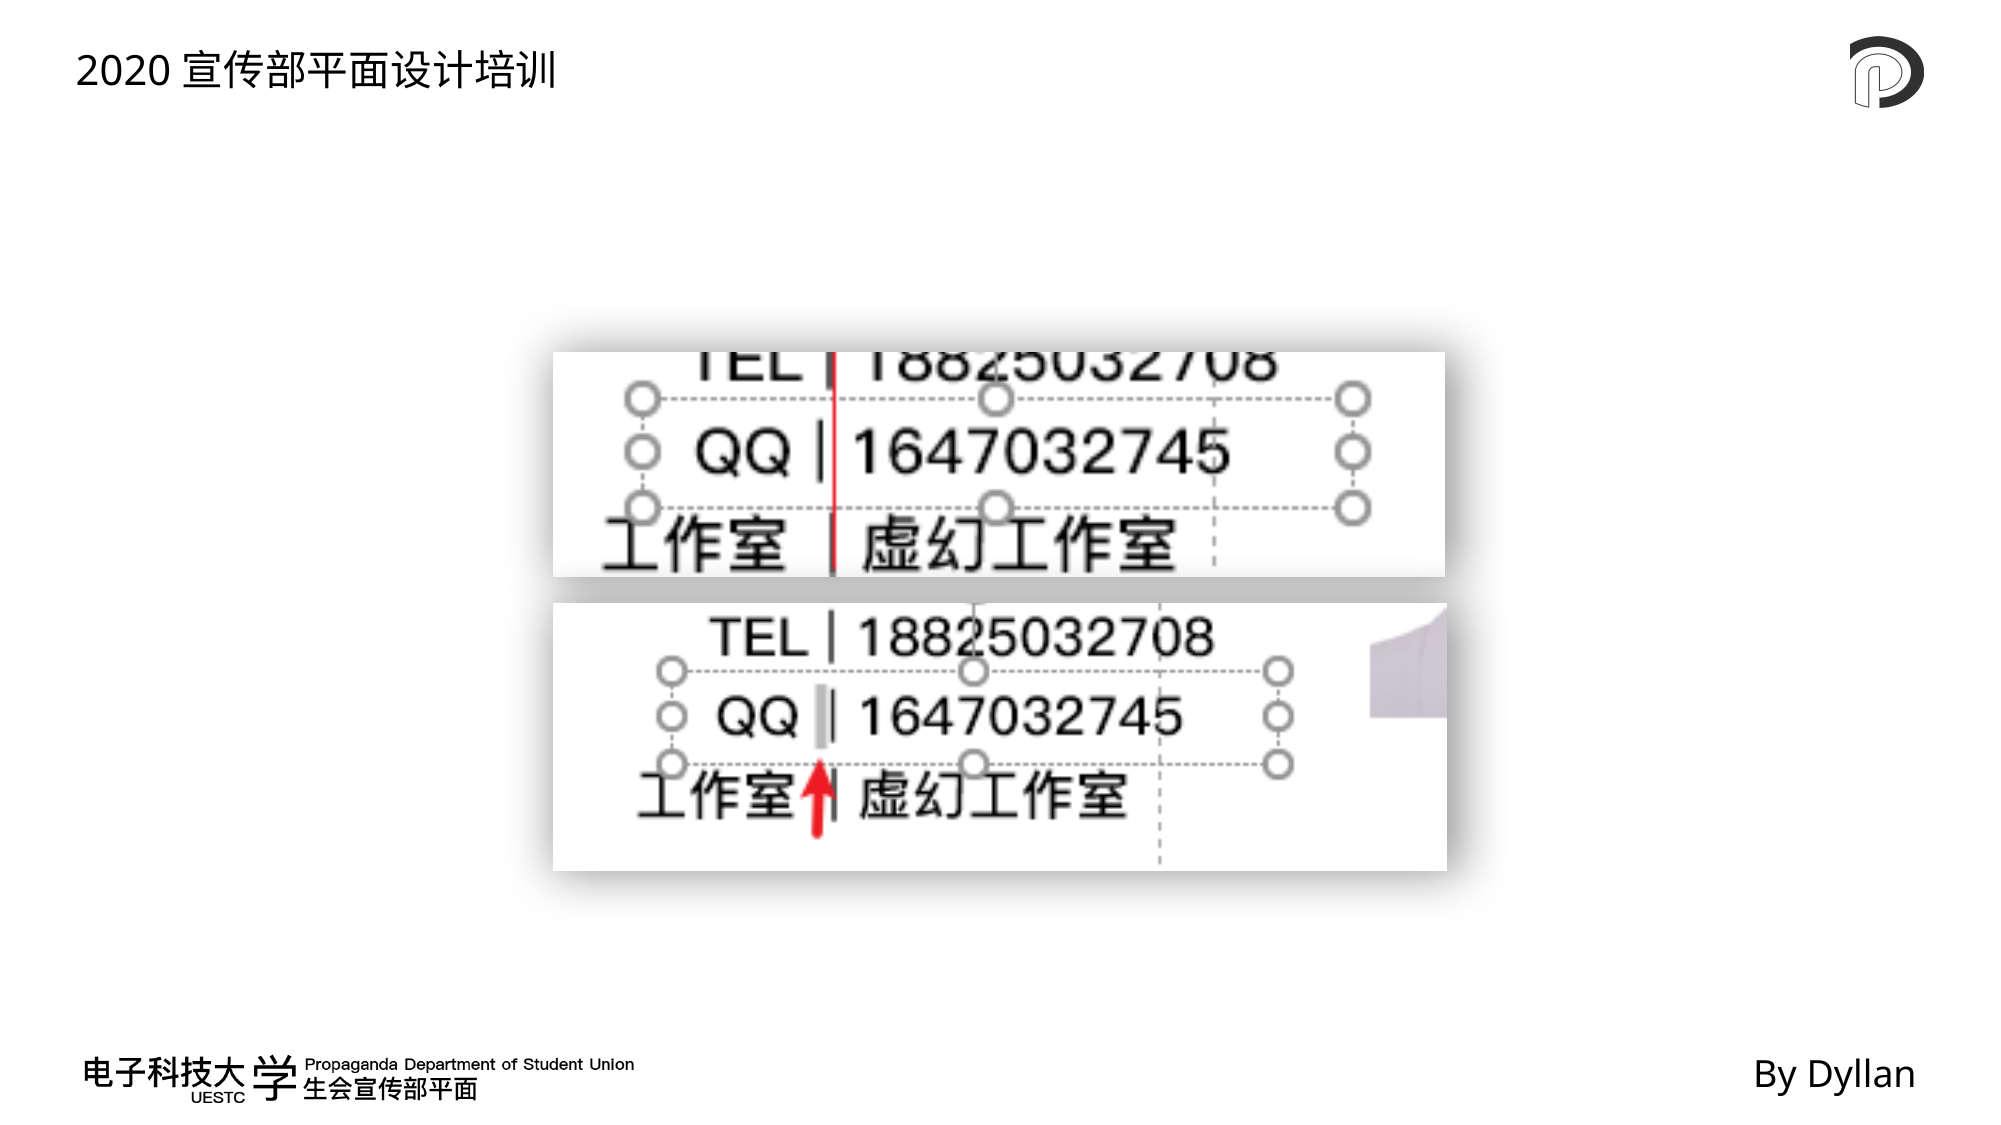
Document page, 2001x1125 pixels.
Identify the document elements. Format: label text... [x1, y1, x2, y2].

picture [553, 603, 1447, 871]
picture [553, 352, 1445, 577]
text_box 2020宣传部平面设计培训 [60, 36, 1284, 102]
picture [60, 1035, 845, 1125]
picture [1850, 36, 1924, 108]
text_box By Dyllan [1738, 1042, 1958, 1102]
